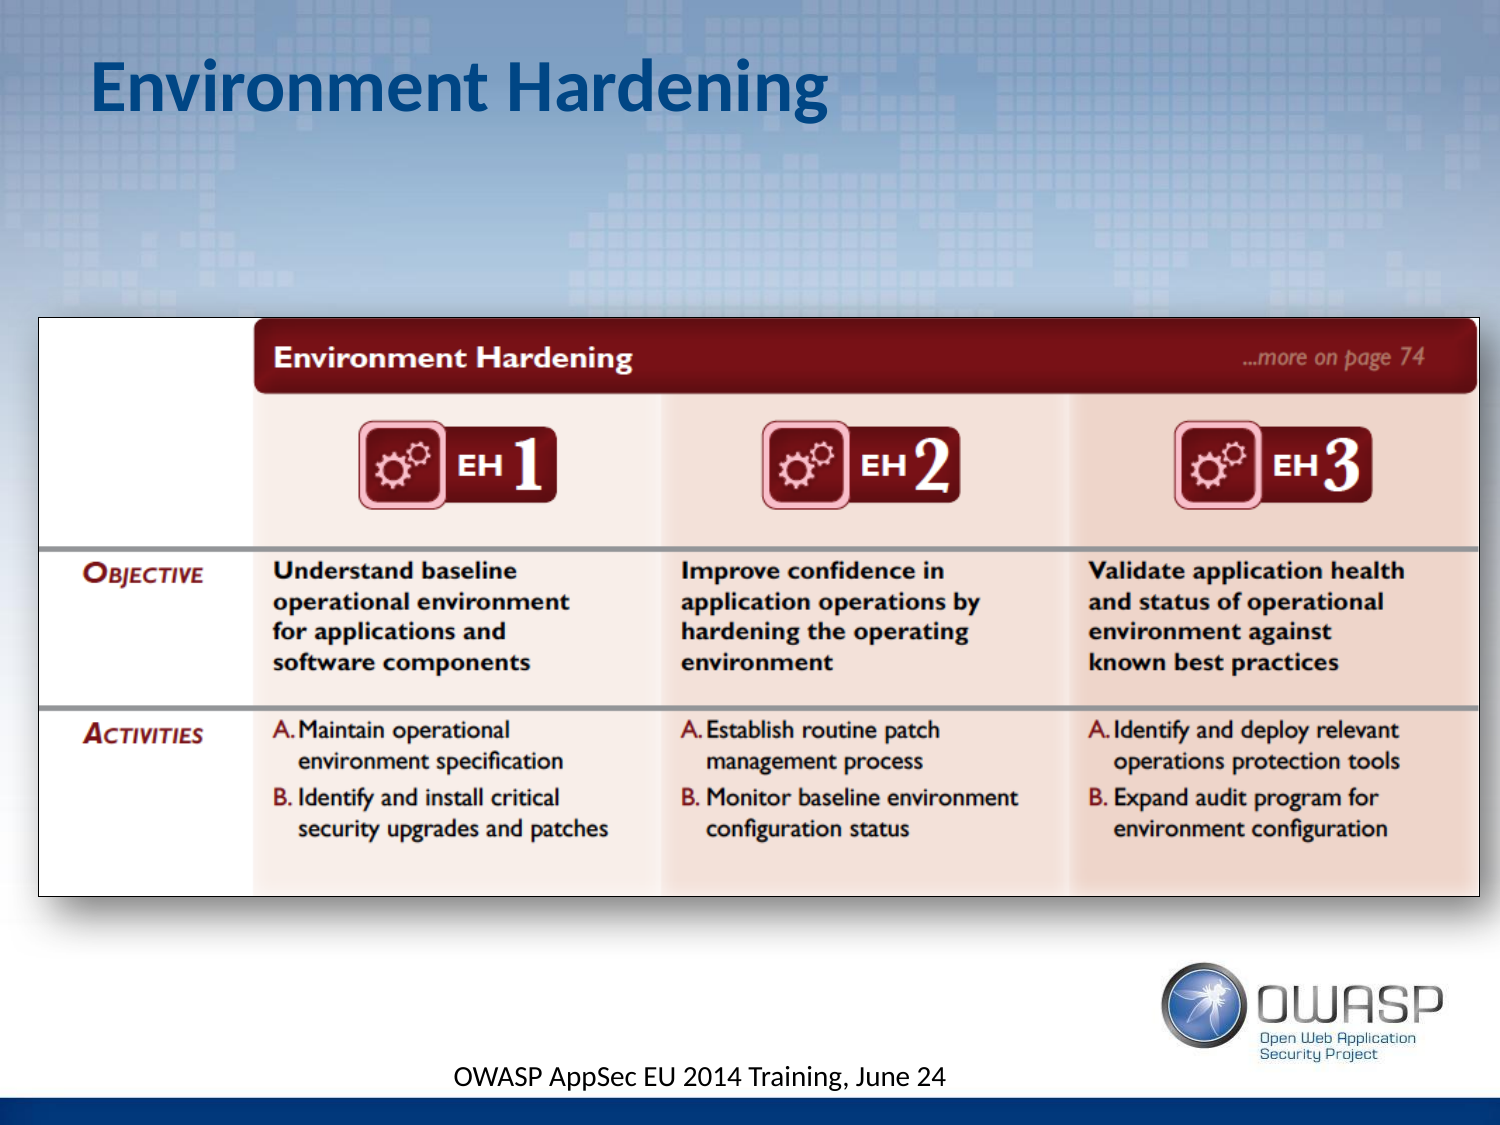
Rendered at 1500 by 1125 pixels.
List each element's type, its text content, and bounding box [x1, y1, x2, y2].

footer OWASP AppSec EU 2014 Training, June 24 [258, 1042, 1142, 1103]
title Environment Hardening [75, 45, 1425, 119]
picture [0, 0, 1500, 1125]
